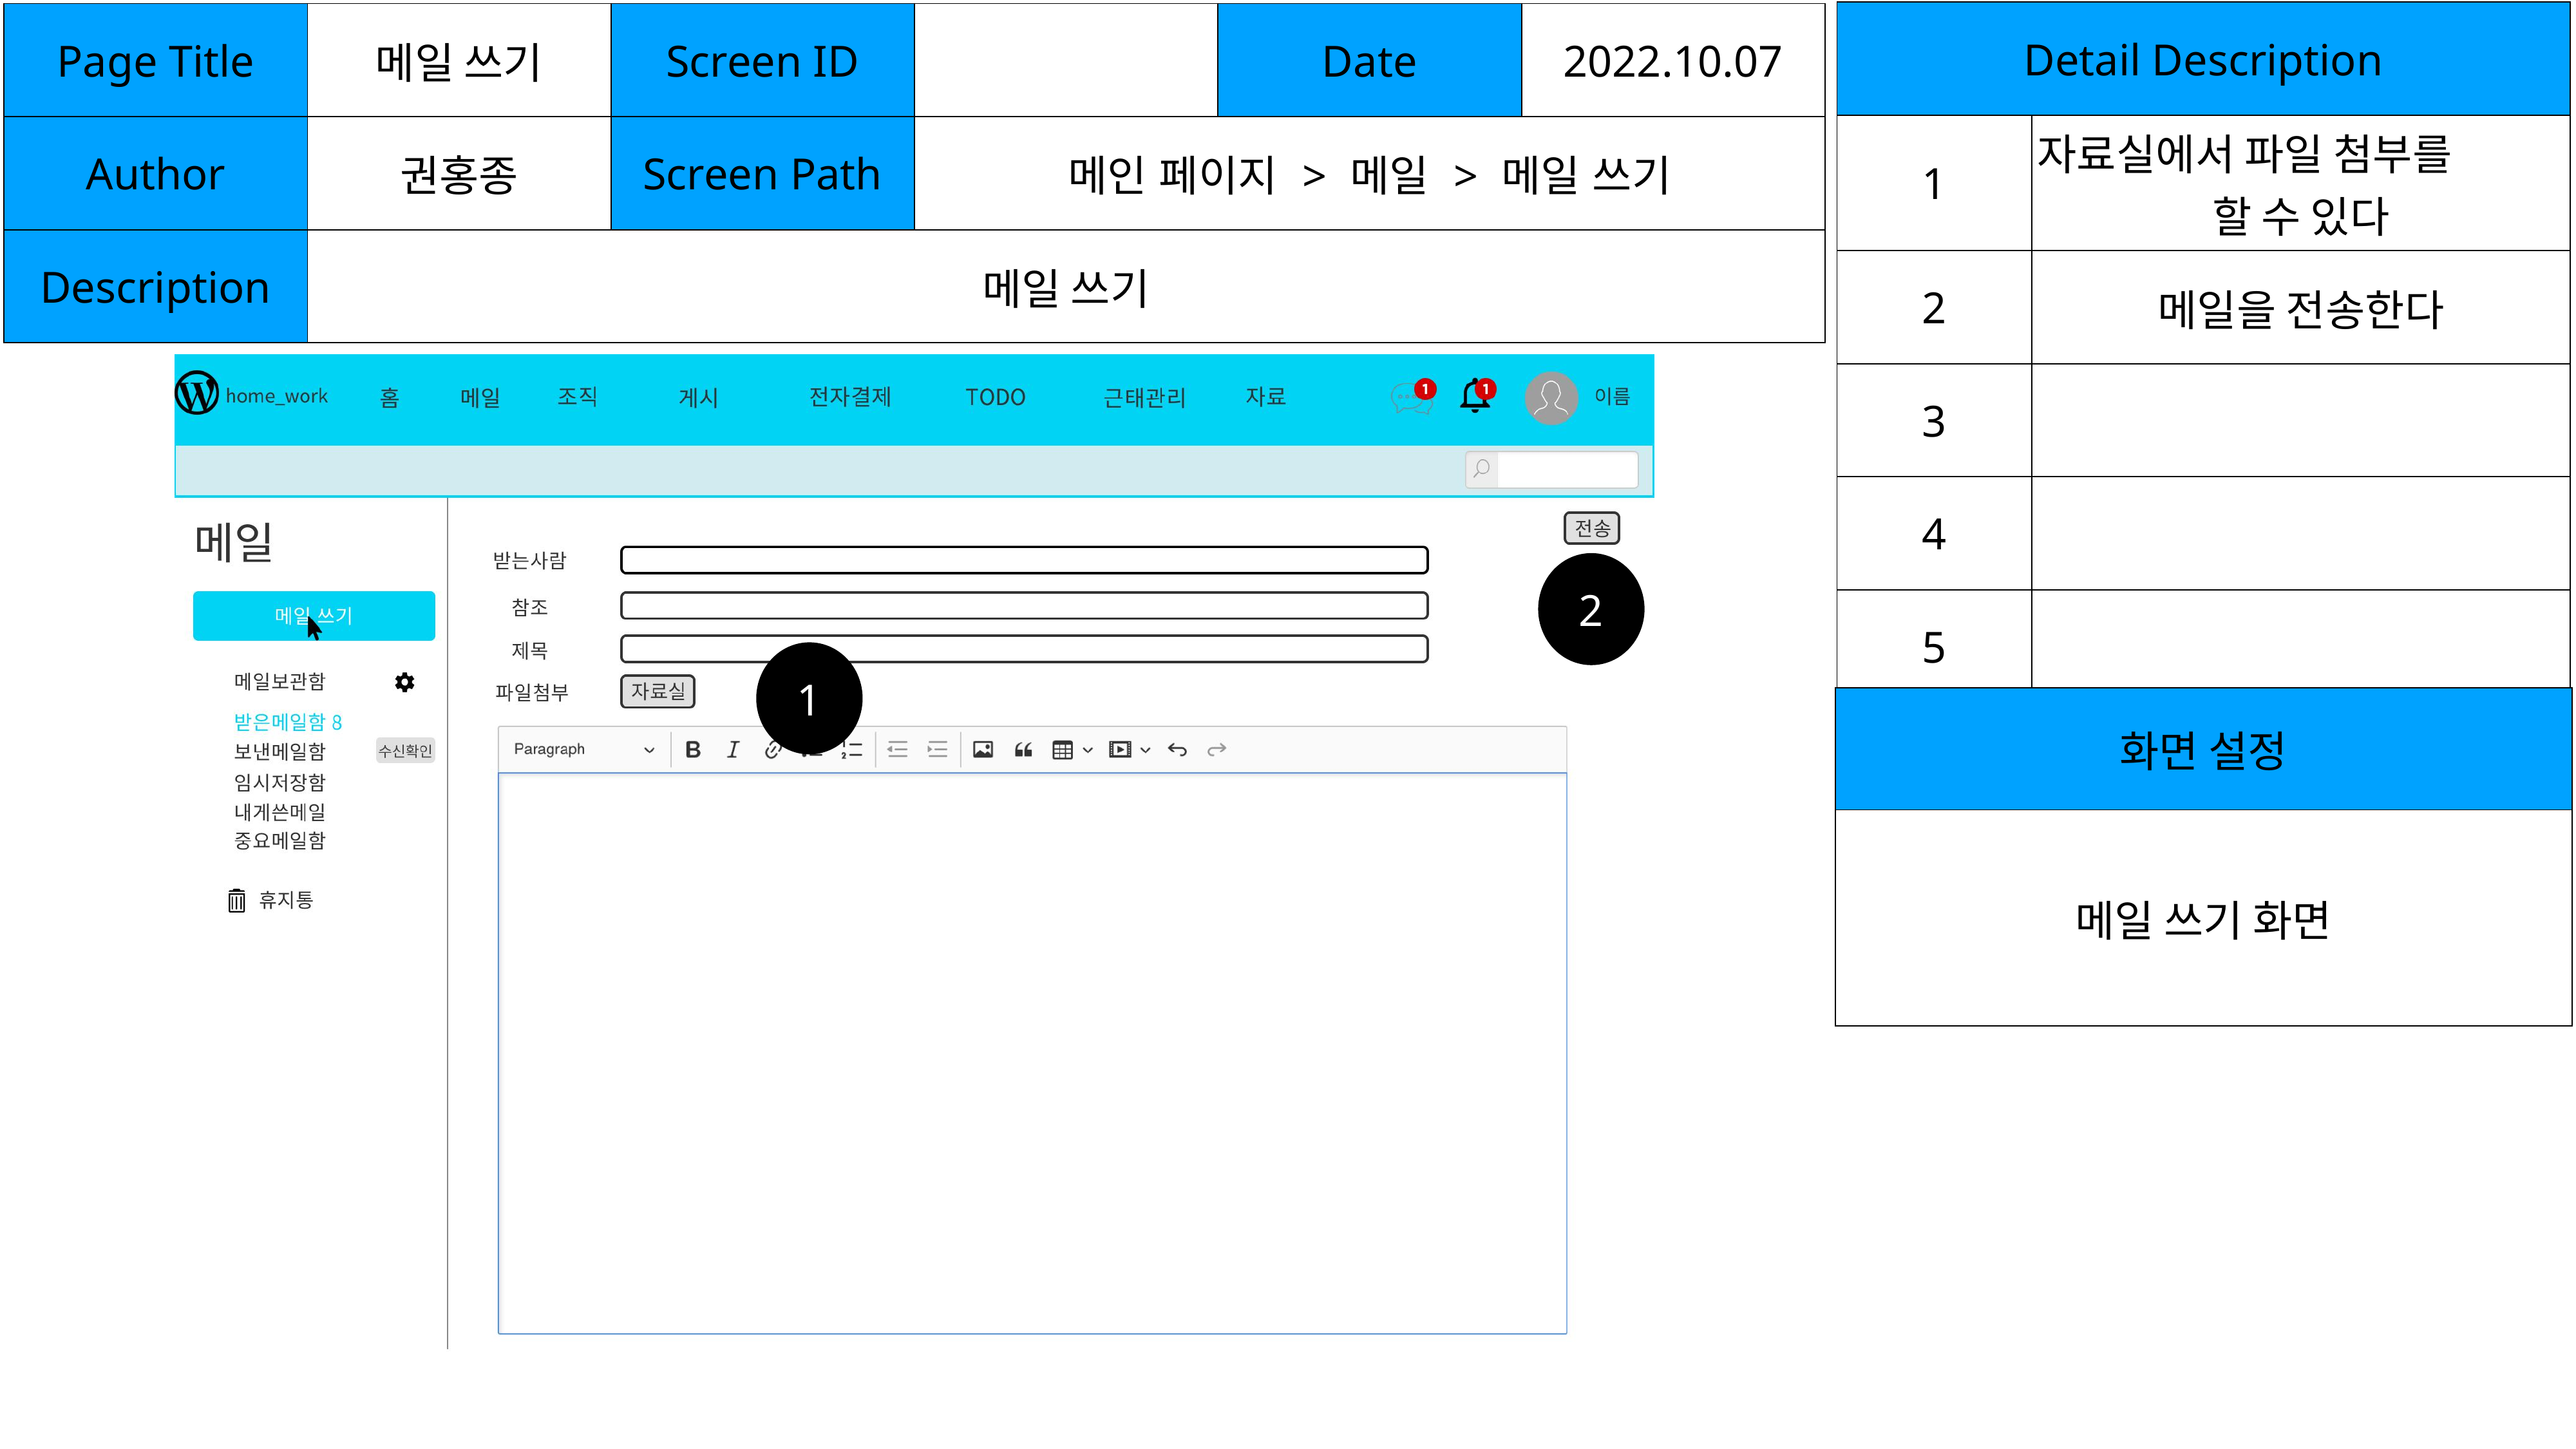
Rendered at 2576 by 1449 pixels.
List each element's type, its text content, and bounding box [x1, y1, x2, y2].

table_cell 메일을 전송한다 [2032, 251, 2570, 363]
table_header 화면 설정 [1836, 688, 2571, 810]
table_cell [2032, 477, 2570, 589]
table_cell 권홍종 [308, 117, 611, 229]
table_cell 2 [1837, 251, 2031, 363]
table_header Page Title [5, 4, 307, 116]
table_cell Description [5, 231, 307, 342]
table_cell 4 [1837, 477, 2031, 589]
table_cell Author [5, 117, 307, 229]
picture [175, 354, 1654, 1416]
table_header 메일 쓰기 [308, 4, 611, 116]
table_header Screen ID [612, 4, 914, 116]
table_cell 메일 쓰기 화면 [1836, 810, 2571, 1025]
table_cell 5 [1837, 591, 2031, 687]
table_cell 자료실에서 파일 첨부를 할 수 있다 [2032, 116, 2570, 250]
table_cell 3 [1837, 365, 2031, 476]
table_header [915, 4, 1217, 116]
table_cell Screen Path [612, 117, 914, 229]
table_header Detail Description [1837, 3, 2570, 115]
table_cell 메일 쓰기 [308, 231, 1824, 342]
table_cell 1 [1837, 116, 2031, 250]
table_cell [2032, 591, 2570, 687]
table_cell 메인 페이지 > 메일 > 메일 쓰기 [915, 117, 1824, 229]
table_cell [2032, 365, 2570, 476]
table_header Date [1218, 4, 1521, 116]
table_header 2022.10.07 [1522, 4, 1824, 116]
